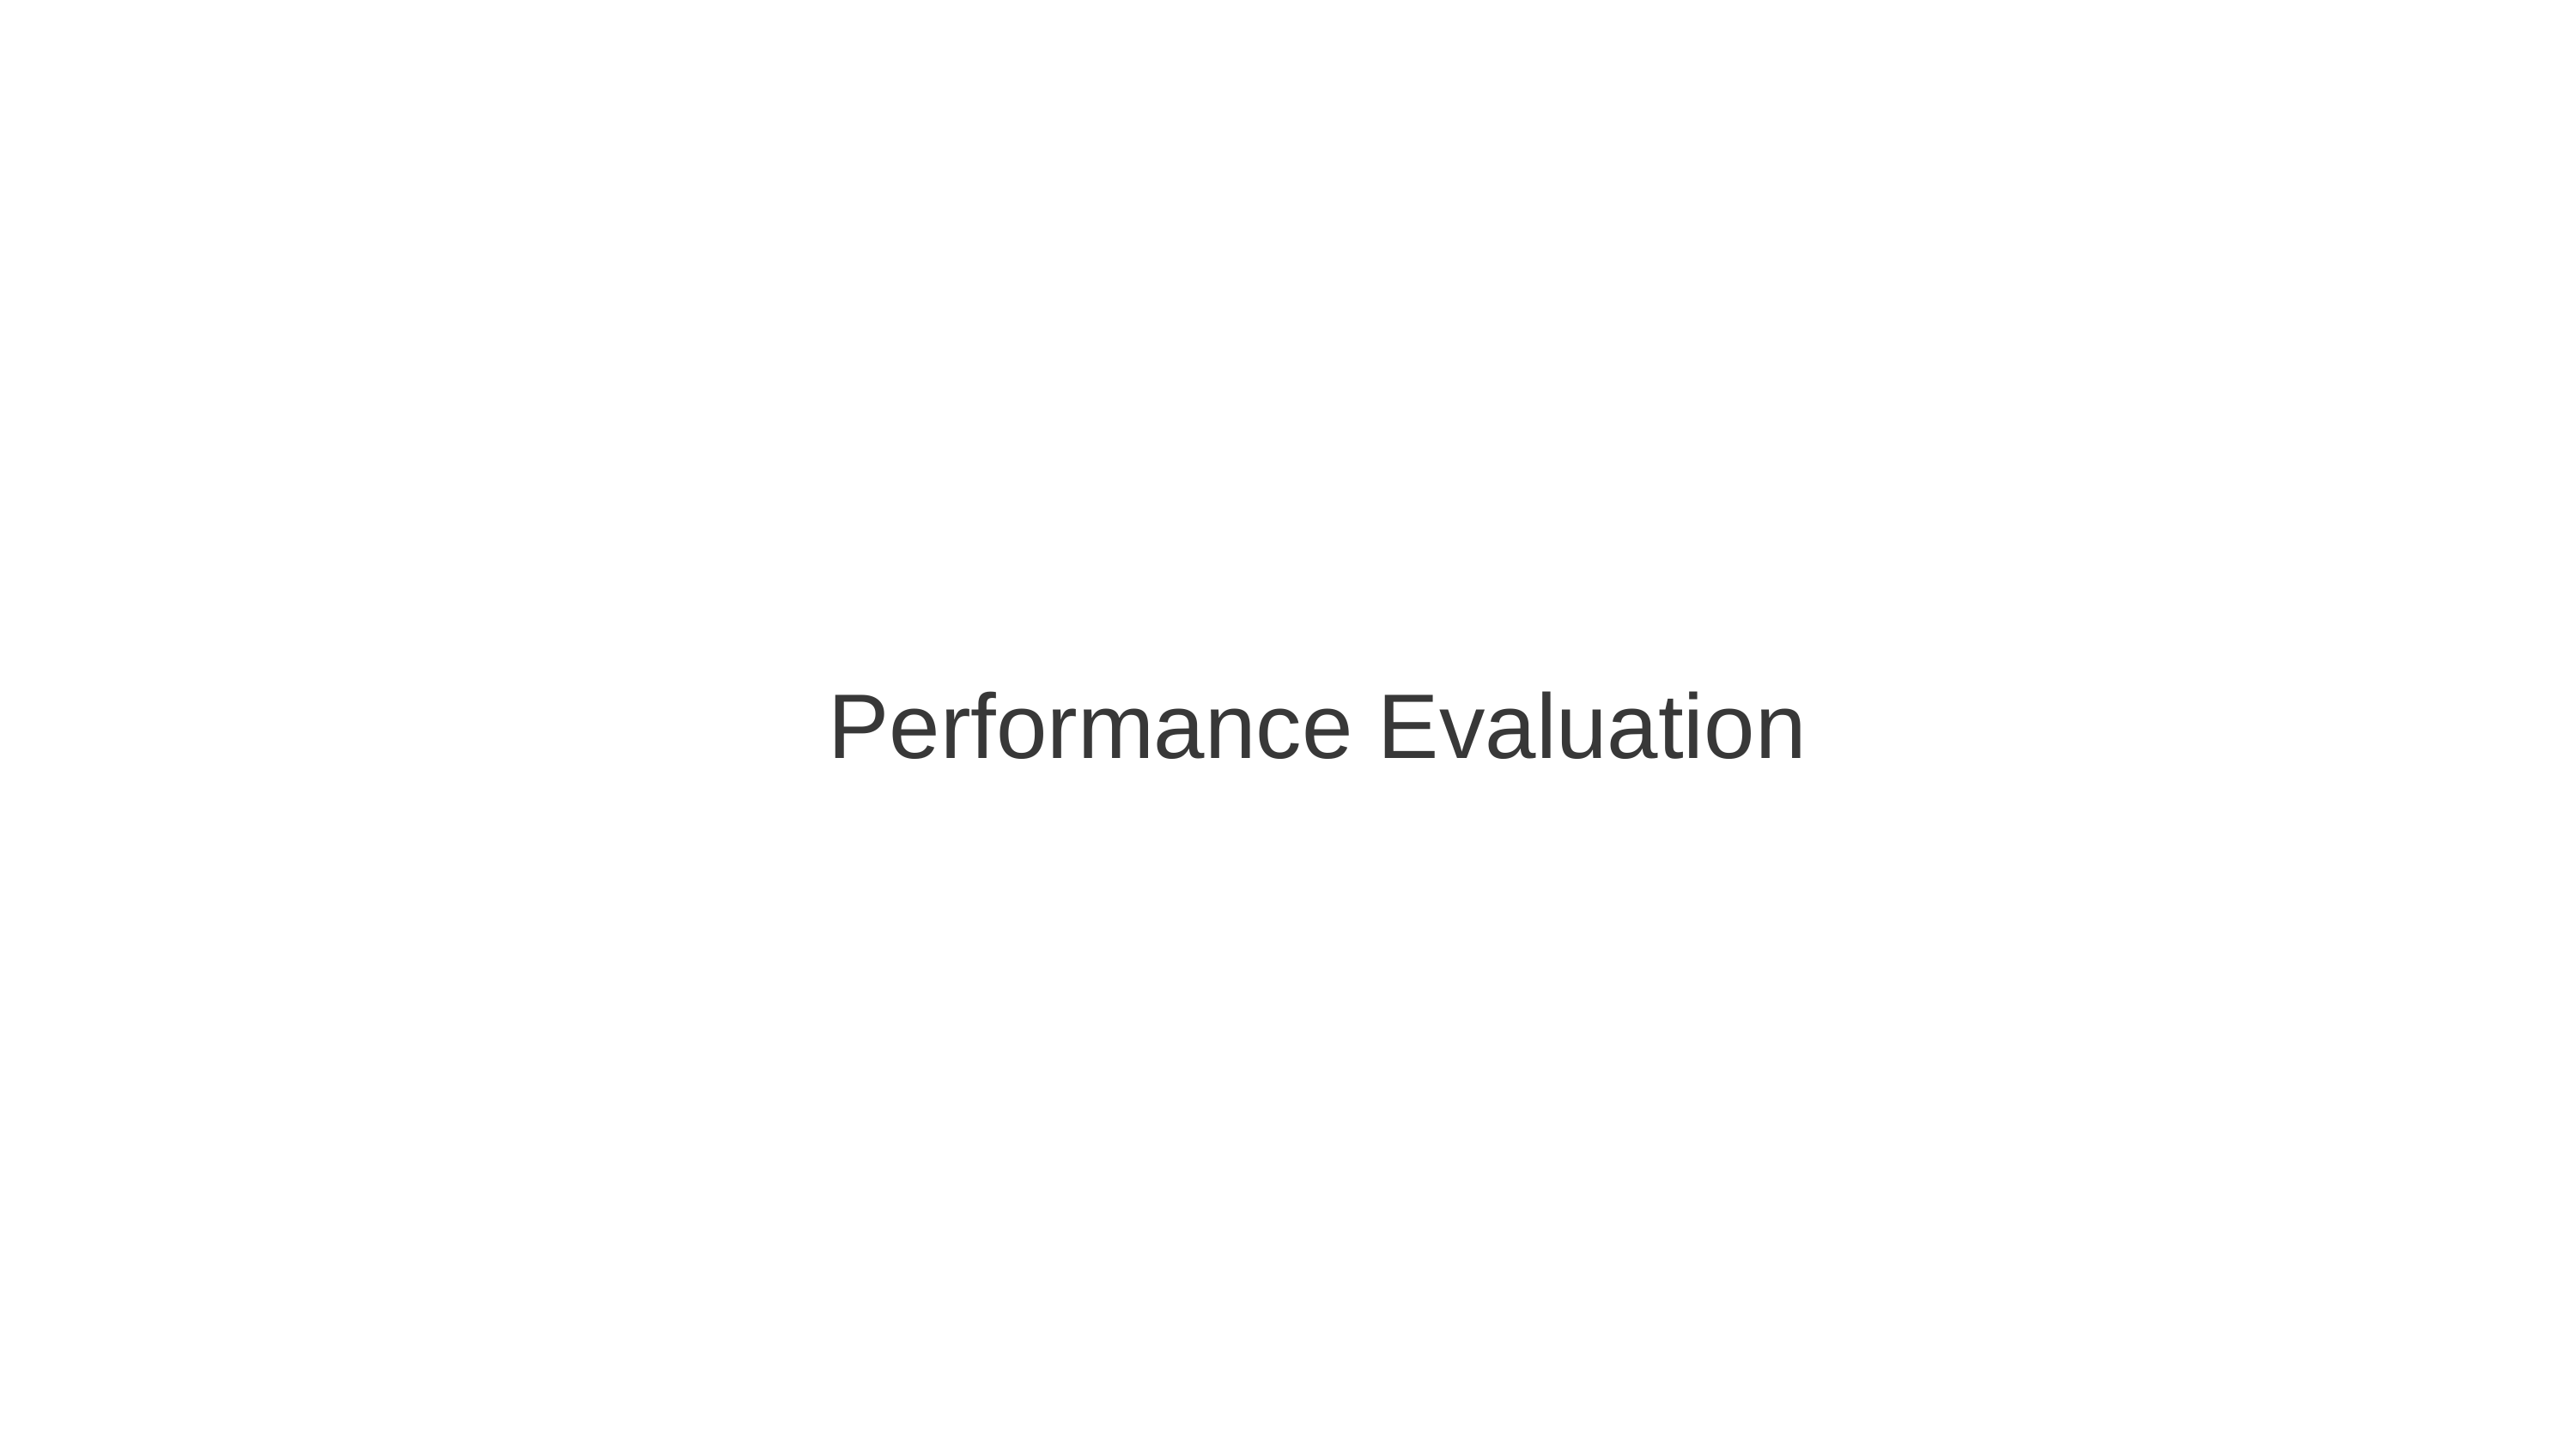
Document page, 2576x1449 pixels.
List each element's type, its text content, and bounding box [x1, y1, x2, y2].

text_box Performance Evaluation [799, 661, 1836, 778]
